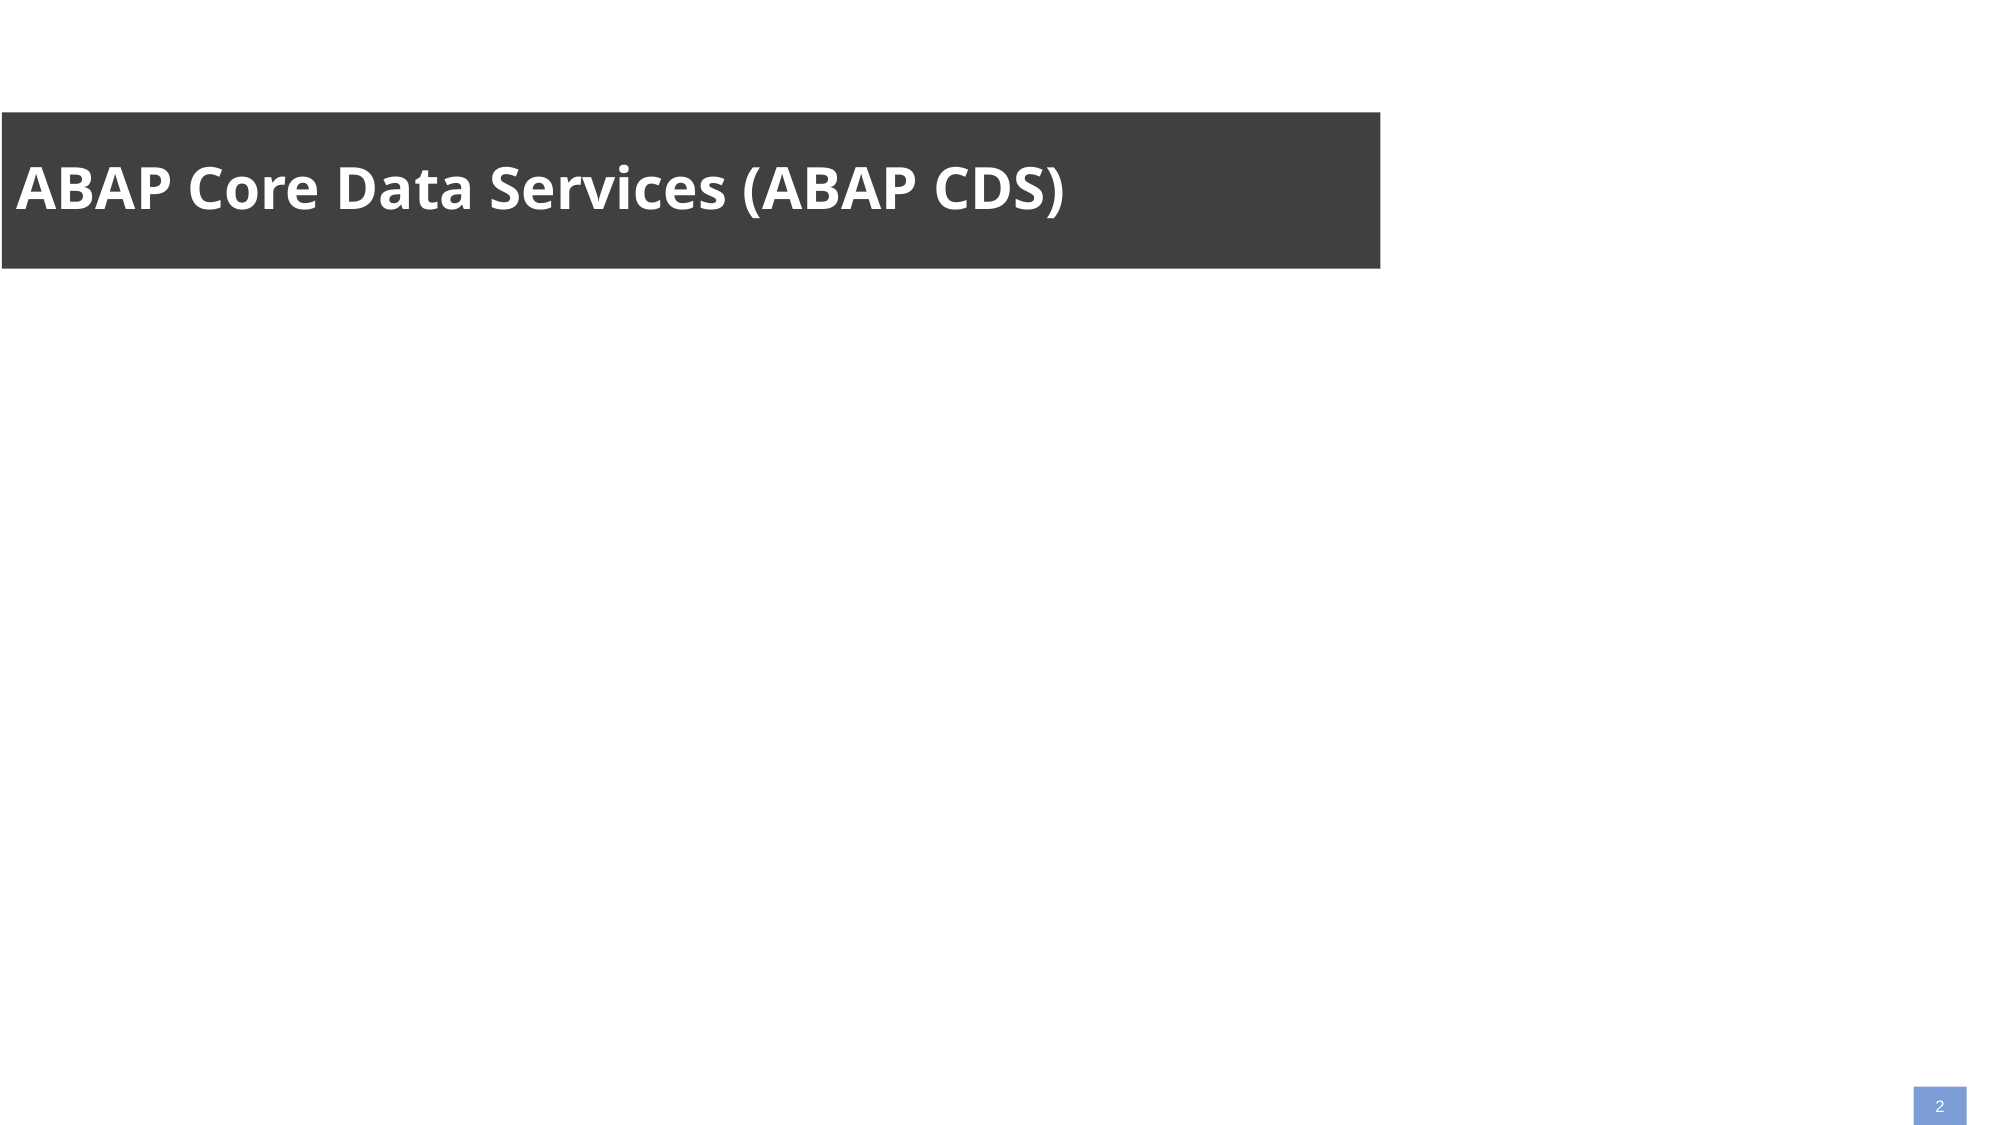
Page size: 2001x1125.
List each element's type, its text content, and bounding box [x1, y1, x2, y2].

text_box ABAP Core Data Services (ABAP CDS) [0, 110, 1382, 271]
